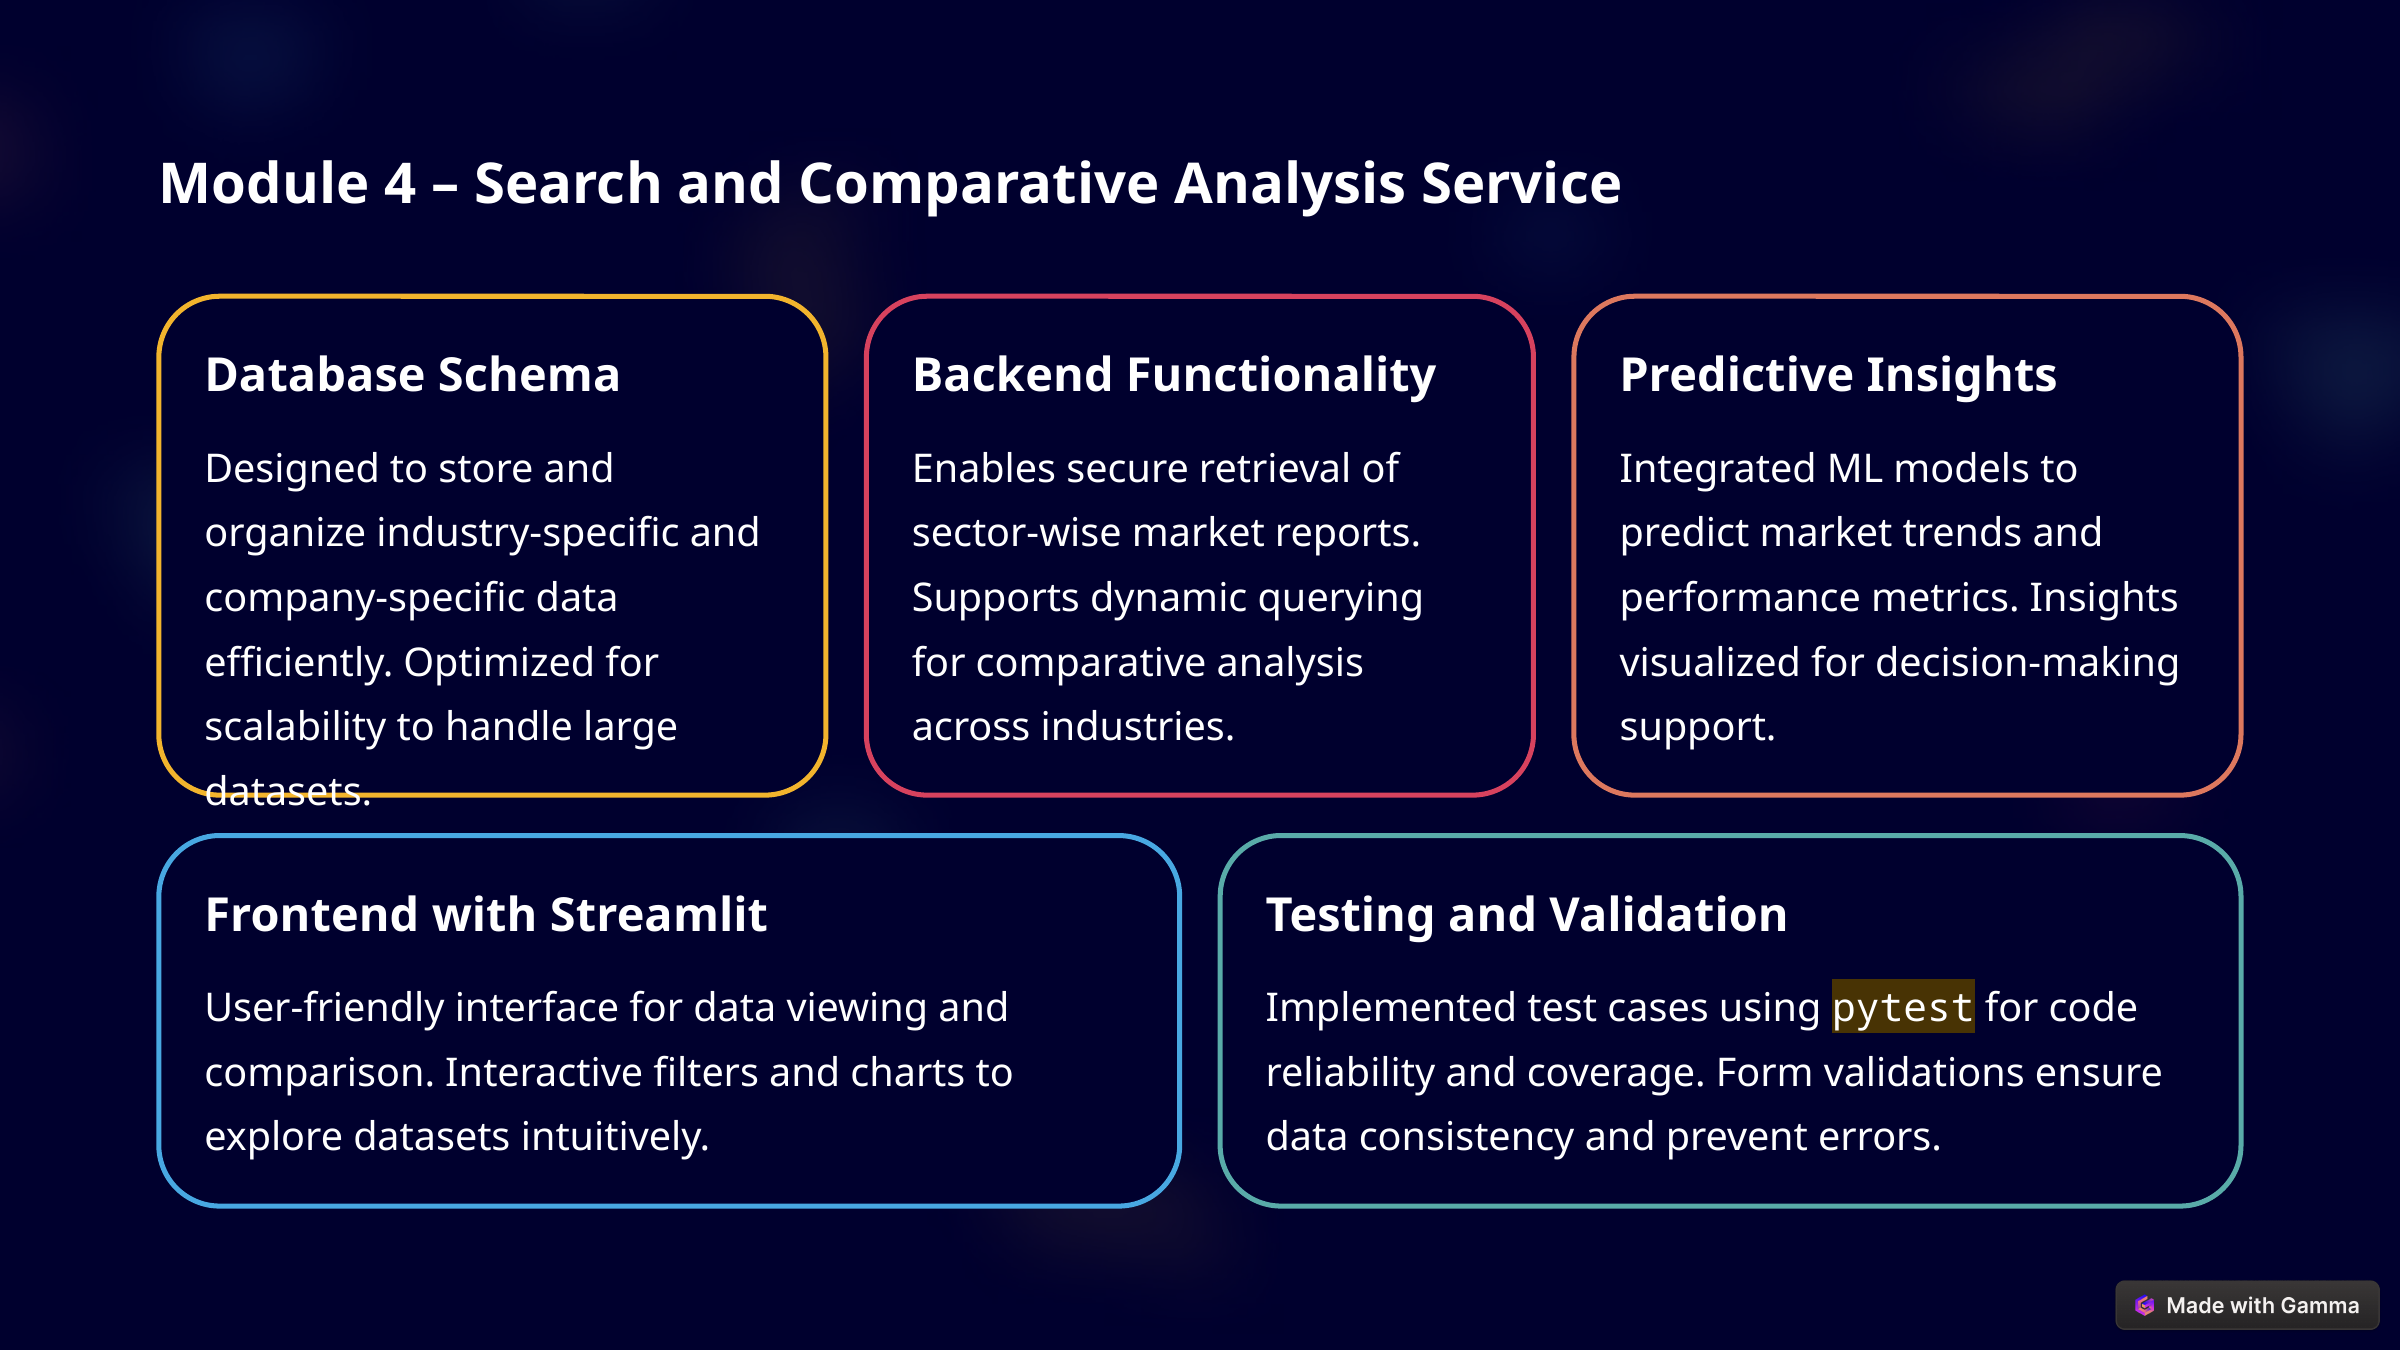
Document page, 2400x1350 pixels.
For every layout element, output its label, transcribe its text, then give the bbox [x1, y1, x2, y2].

text_box [158, 296, 826, 796]
text_box Implemented test cases using pytest for code reliability and coverage. Form validations ensure data consistency and prevent errors. [1265, 965, 2196, 1161]
picture [2106, 1271, 2389, 1339]
text_box Database Schema [204, 341, 681, 402]
text_box Predictive Insights [1619, 341, 2096, 402]
text_box [866, 296, 1534, 796]
text_box User-friendly interface for data viewing and comparison. Interactive filters and charts to explore datasets intuitively. [204, 964, 1135, 1160]
text_box Testing and Validation [1265, 881, 1762, 941]
text_box [158, 835, 1180, 1207]
text_box [1220, 835, 2242, 1207]
text_box Integrated ML models to predict market trends and performance metrics. Insights visualized for decision-making support. [1619, 425, 2196, 685]
text_box Frontend with Streamlit [204, 881, 736, 941]
text_box Module 4 – Search and Comparative Analysis Service [158, 143, 1564, 216]
text_box Enables secure retrieval of sector-wise market reports. Supports dynamic querying for comparative analysis across industries. [911, 425, 1488, 750]
text_box Backend Functionality [911, 341, 1402, 402]
text_box Designed to store and organize industry-specific and company-specific data efficiently. Optimized for scalability to handle large datasets. [204, 425, 781, 750]
text_box [1573, 296, 2242, 796]
